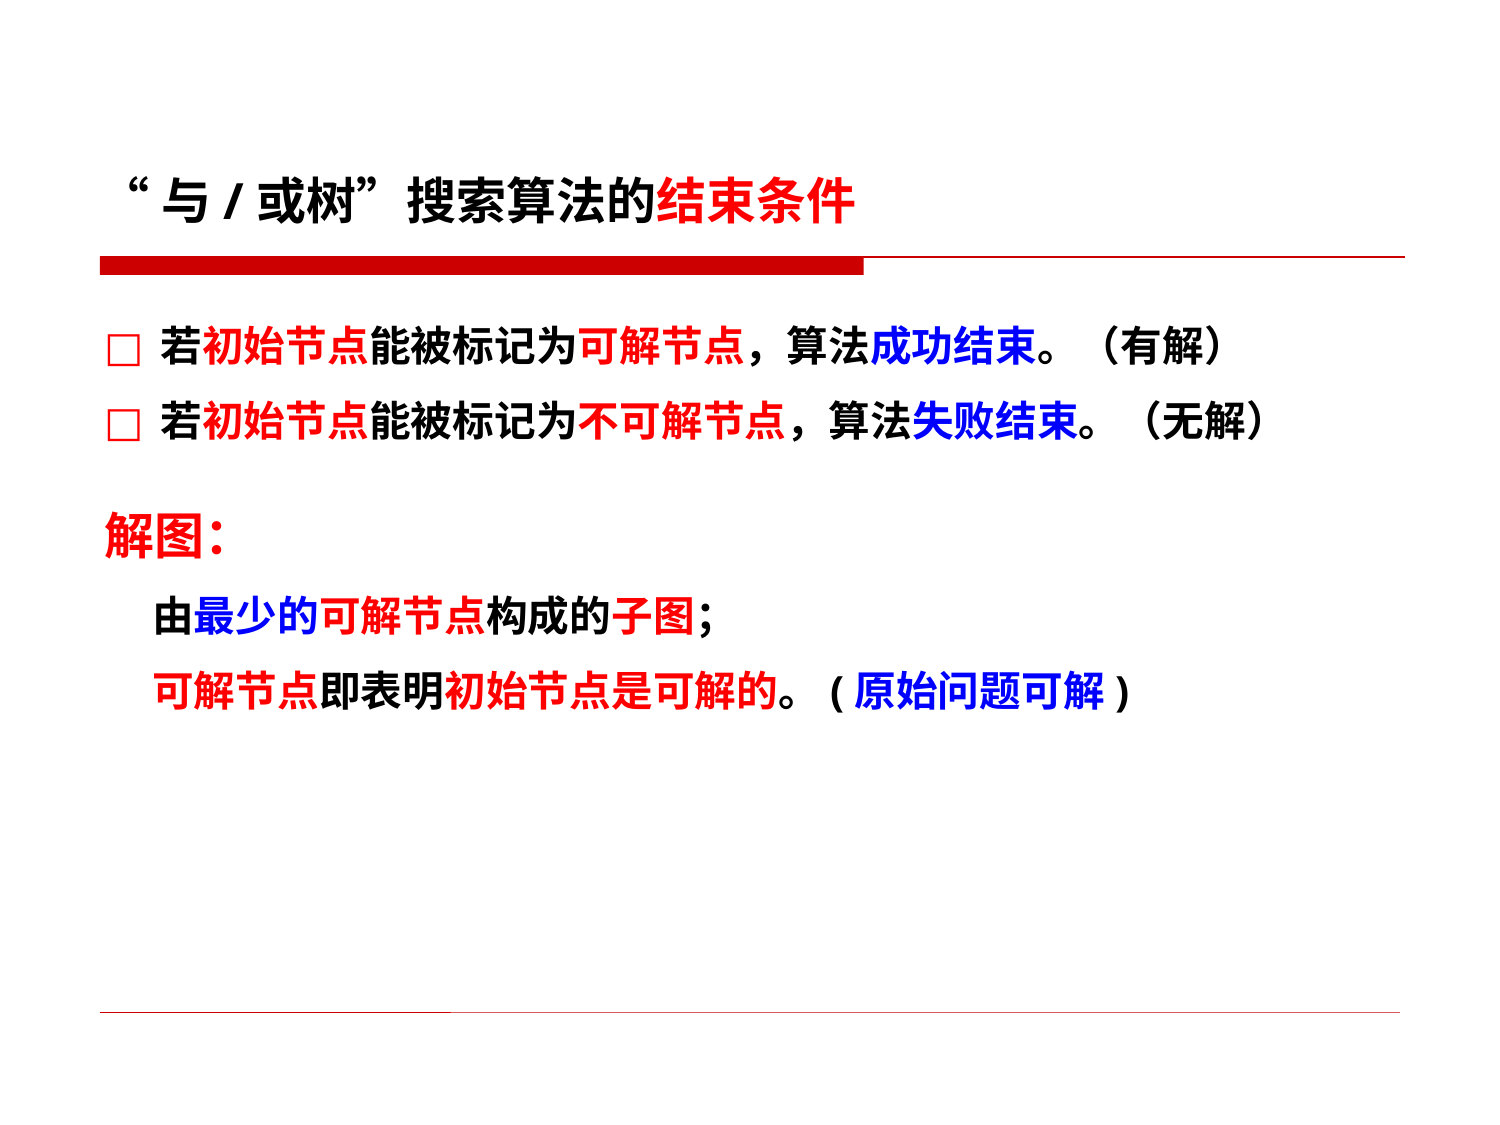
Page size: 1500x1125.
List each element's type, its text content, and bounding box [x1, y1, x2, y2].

text_box 若初始节点能被标记为可解节点，算法成功结束。（有解） 若初始节点能被标记为不可解节点，算法失败结束。（无解） [104, 287, 1392, 453]
text_box 解图： 由最少的可解节点构成的子图； 可解节点即表明初始节点是可解的。(原始问题可解) [104, 474, 1413, 715]
text_box “与/或树”搜索算法的结束条件 [99, 161, 863, 237]
